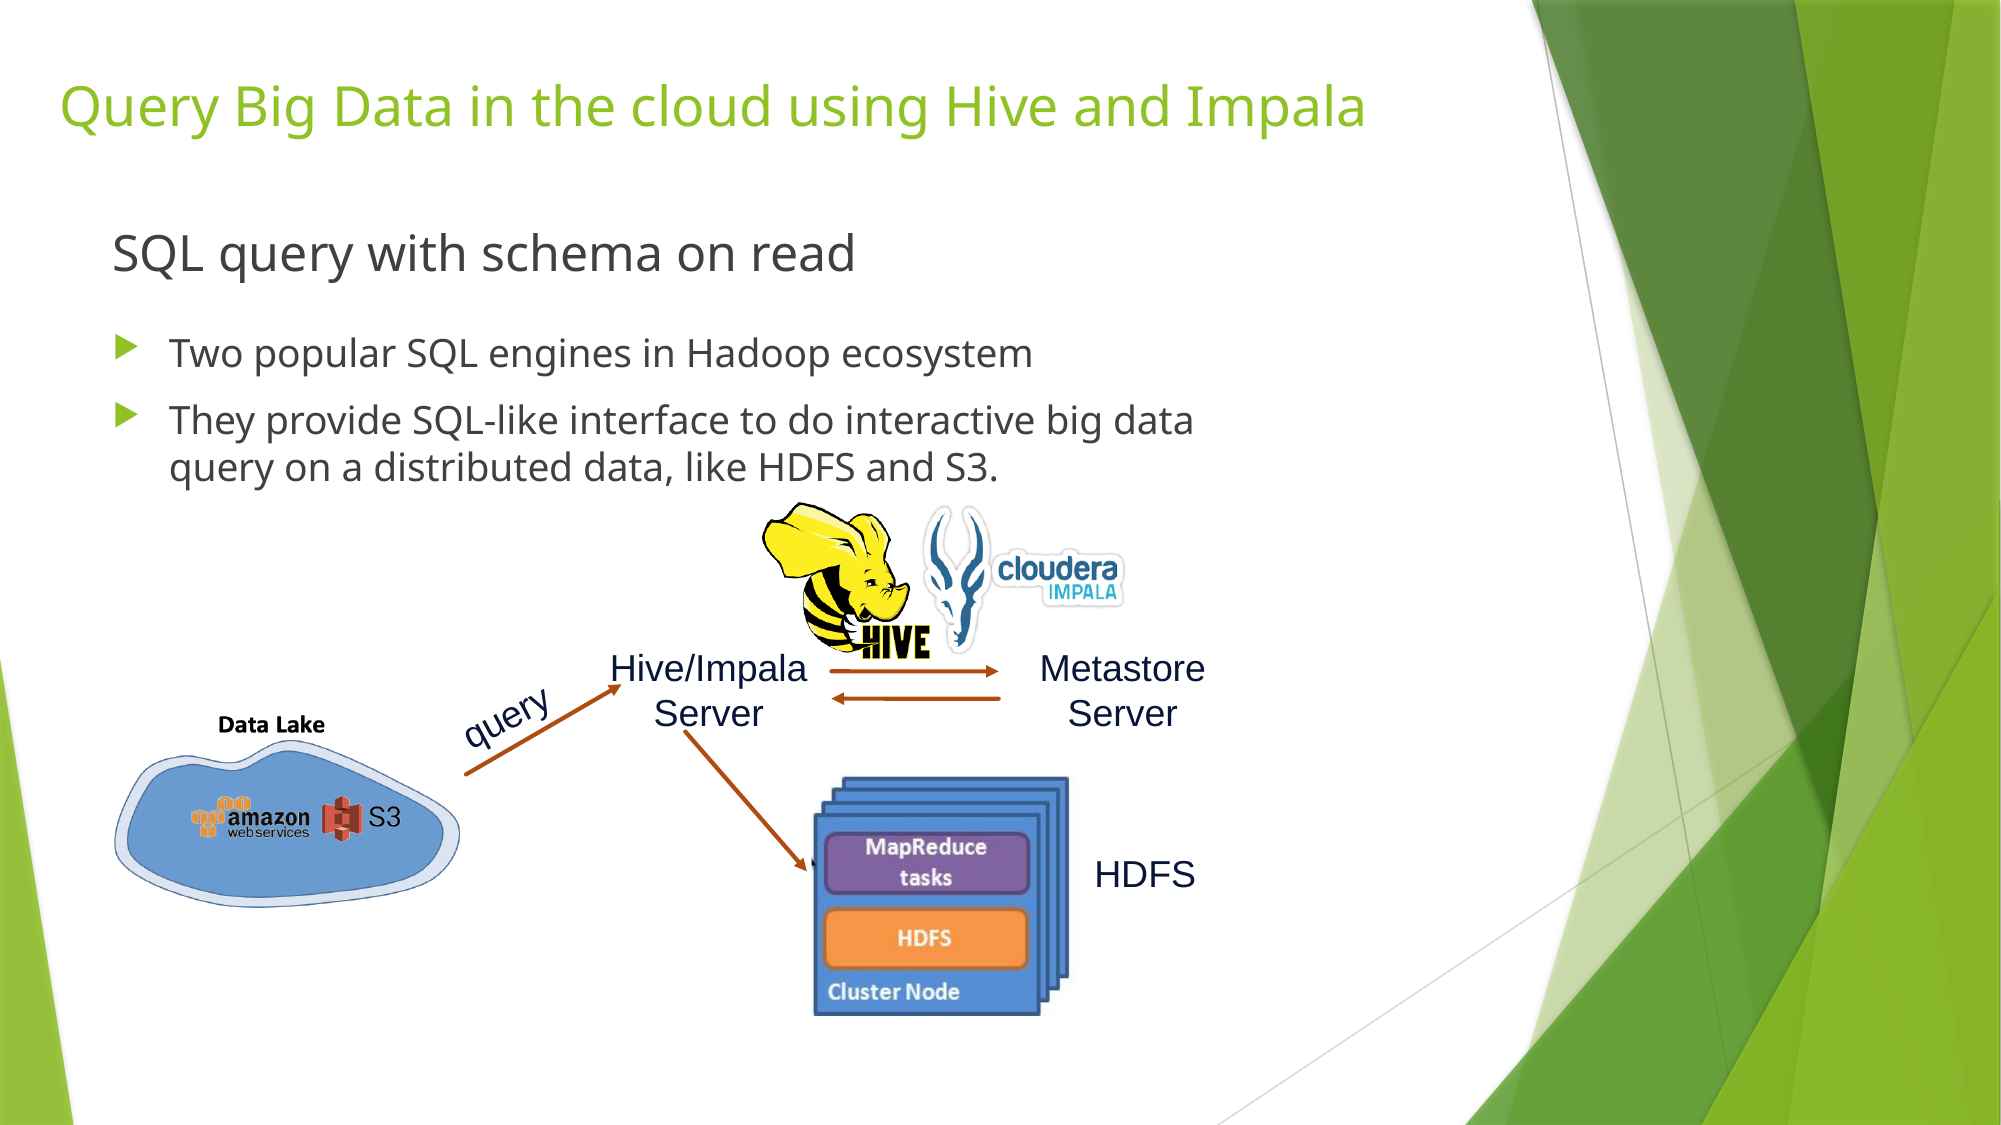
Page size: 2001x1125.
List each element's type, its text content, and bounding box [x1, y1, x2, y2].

list SQL query with schema on read [97, 205, 944, 290]
title Query Big Data in the cloud using Hive and Impala [44, 63, 1625, 190]
list Two popular SQL engines in Hadoop ecosystem They provide SQL-like interface to do interactive big data query on a distributed data, like HDFS and S3. [97, 321, 1257, 500]
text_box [113, 498, 1257, 1016]
